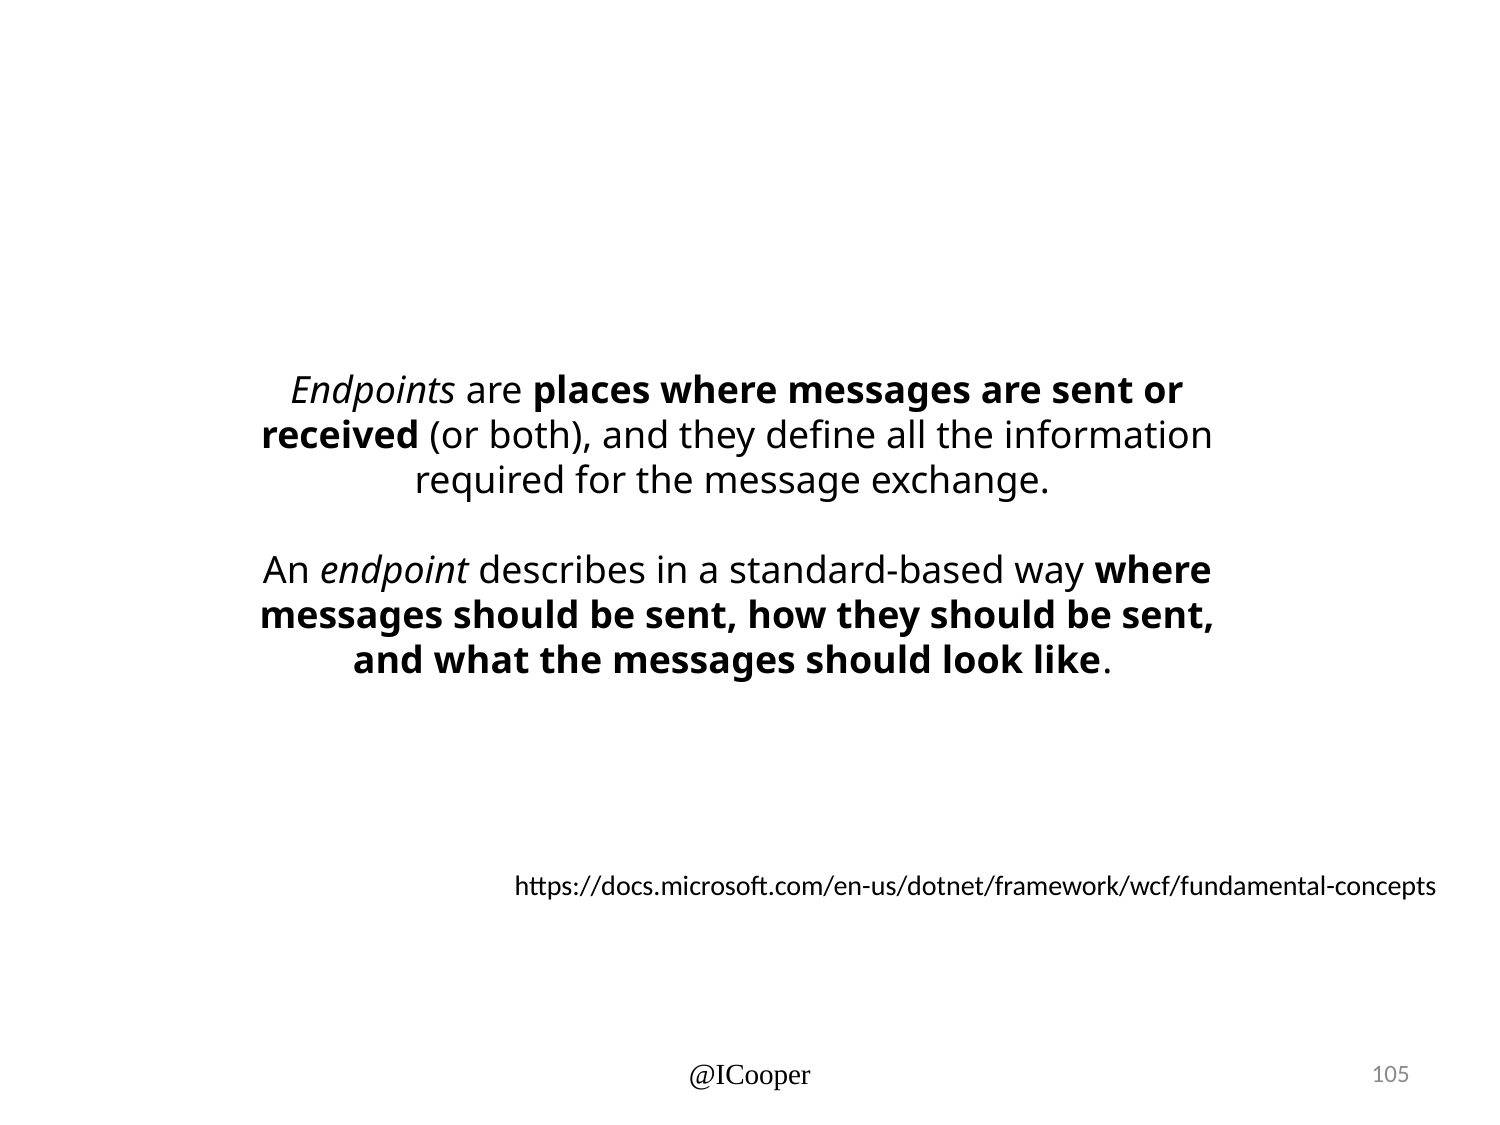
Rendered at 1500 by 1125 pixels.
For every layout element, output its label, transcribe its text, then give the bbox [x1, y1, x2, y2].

text_box https://docs.microsoft.com/en-us/dotnet/framework/wcf/fundamental-concepts [499, 860, 1481, 909]
text_box Endpoints are places where messages are sent or received (or both), and they define all the information required for the message exchange. An endpoint describes in a standard-based way where messages should be sent, how they should be sent, and what the messages should look like. [240, 359, 1235, 689]
footer @ICooper [512, 1042, 988, 1103]
slide_number 105 [1074, 1042, 1425, 1103]
